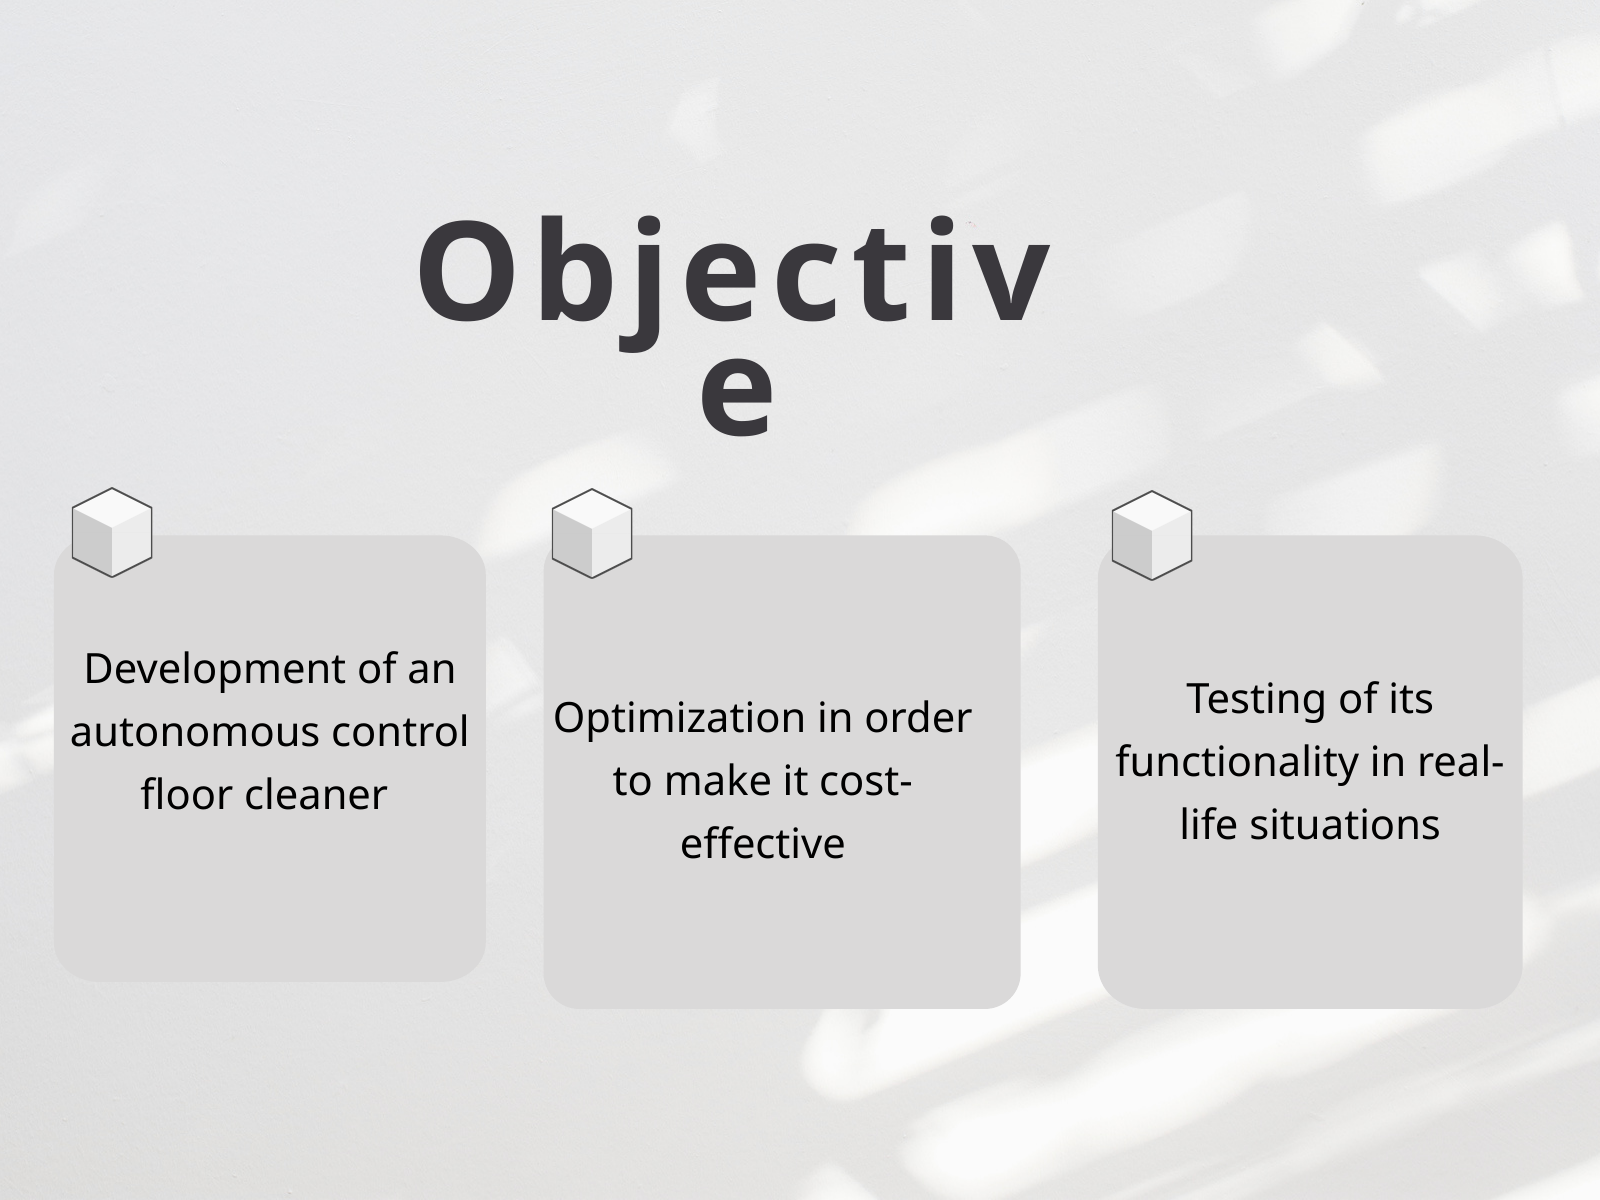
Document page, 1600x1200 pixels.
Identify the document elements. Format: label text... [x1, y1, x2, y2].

text_box [71, 487, 153, 533]
text_box [0, 0, 1600, 1200]
text_box [1111, 490, 1193, 533]
text_box Objective [376, 231, 1098, 463]
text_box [1097, 535, 1523, 1010]
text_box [53, 535, 486, 983]
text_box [543, 535, 1021, 1010]
text_box [551, 488, 633, 533]
